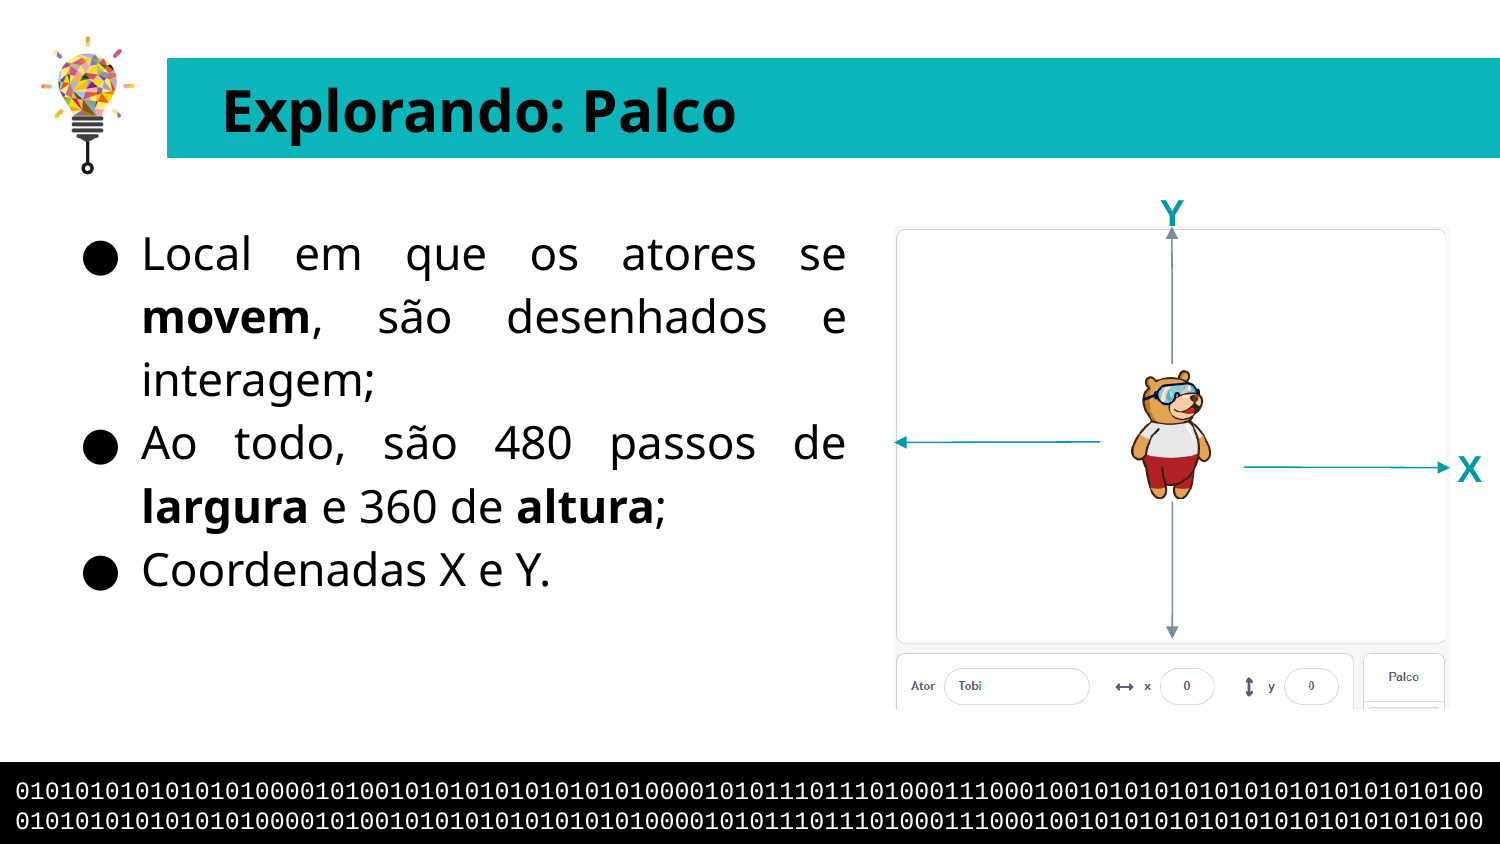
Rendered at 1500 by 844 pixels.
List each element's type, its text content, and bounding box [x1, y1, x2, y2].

text_box 0101010101010101000010100101010101010101010000101011101110100011100010010101010101010101010101010001010101010101010000101001010101010101010100001010111011101000111000100101010101010101010101010100 [0, 759, 1500, 841]
text_box [167, 58, 1500, 158]
text_box Local em que os atores se movem, são desenhados e interagem; Ao todo, são 480 passos de largura e 360 de altura; Coordenadas X e Y. [51, 201, 863, 373]
text_box Y [1144, 177, 1181, 224]
picture [38, 32, 140, 179]
text_box X [1455, 432, 1478, 502]
picture [894, 226, 1451, 709]
title Explorando: Palco [206, 58, 1500, 153]
